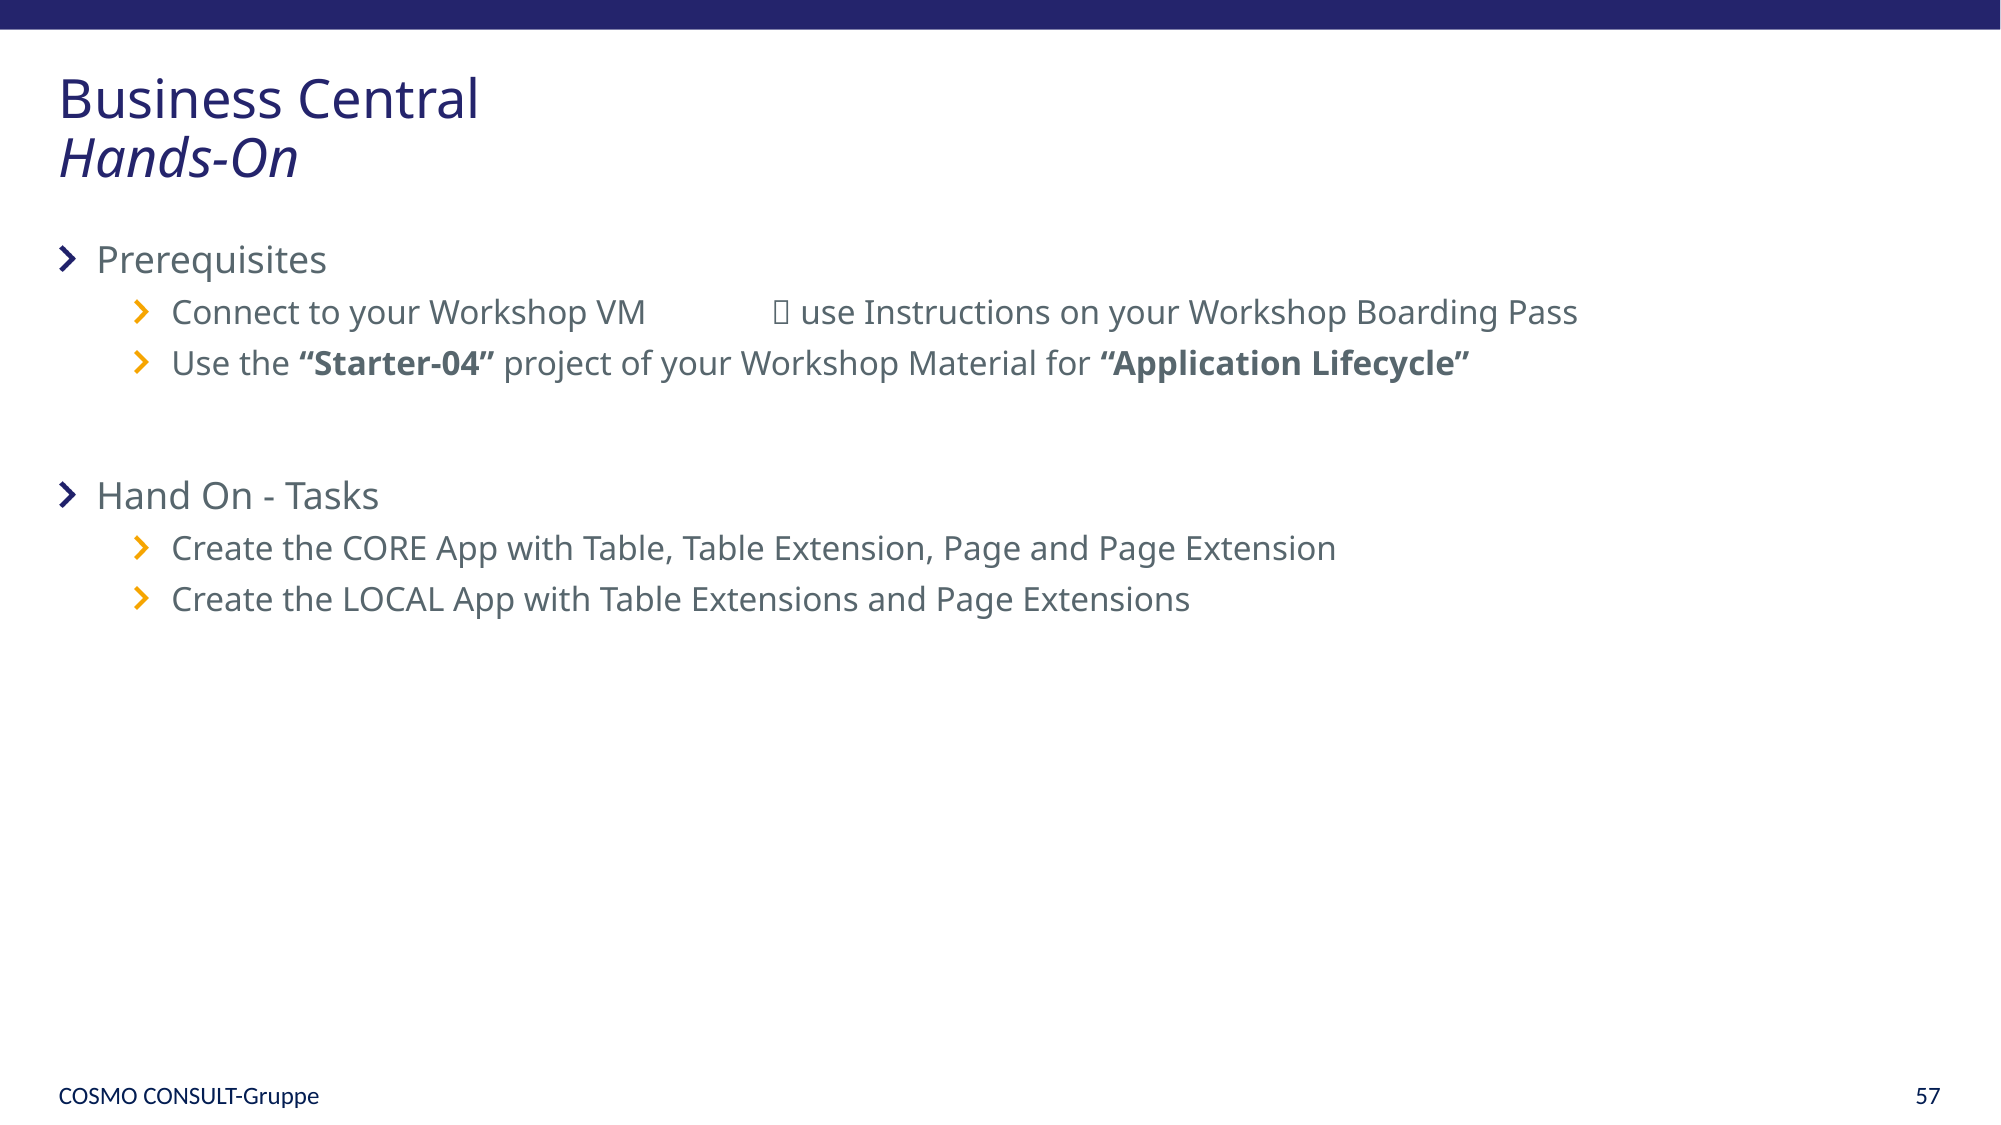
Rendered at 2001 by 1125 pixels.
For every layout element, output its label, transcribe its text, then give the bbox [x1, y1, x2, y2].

picture [59, 245, 76, 272]
title Business Central Hands-On [59, 59, 1940, 189]
picture [134, 350, 149, 374]
picture [134, 586, 149, 610]
picture [59, 481, 76, 508]
list Prerequisites Connect to your Workshop VM  use Instructions on your Workshop Boarding Pass Use the “Starter-04” project of your Workshop Material for “Application Lifecycle” Hand On - Tasks Create the CORE App with Table, Table Extension, Page and Page Extension Create the LOCAL App with Table Extensions and Page Extensions [58, 235, 1941, 1040]
picture [134, 535, 149, 560]
picture [134, 299, 149, 324]
